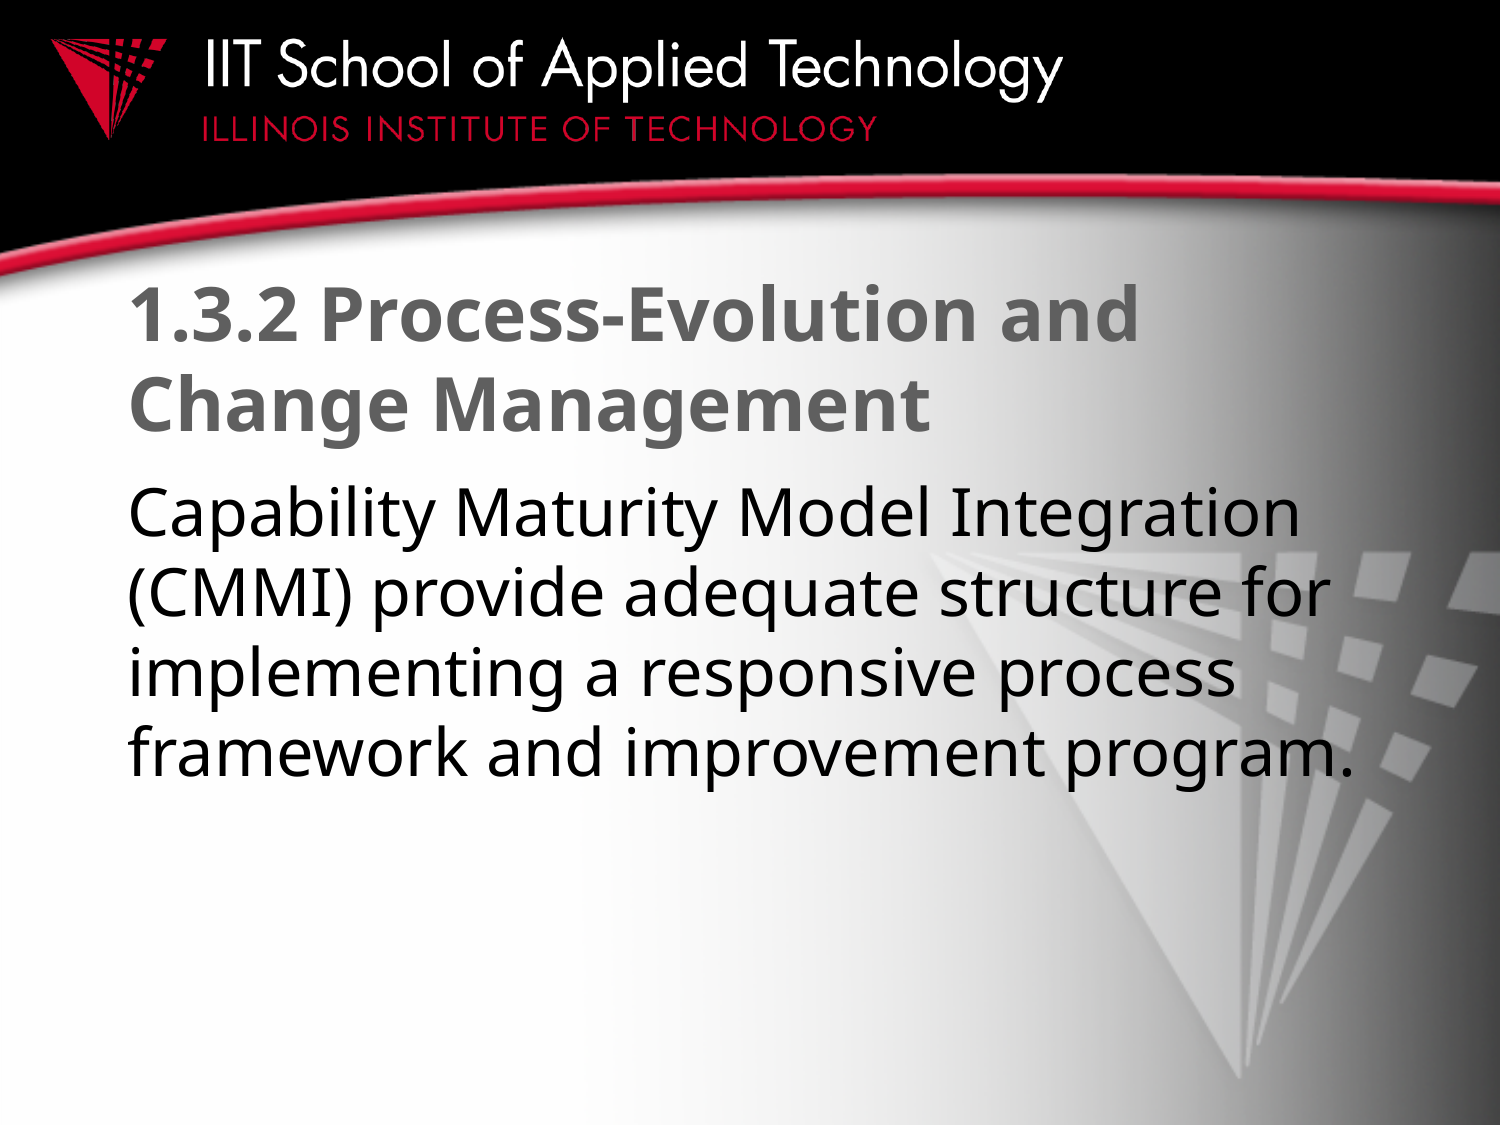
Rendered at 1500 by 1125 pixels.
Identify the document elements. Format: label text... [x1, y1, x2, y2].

list Capability Maturity Model Integration (CMMI) provide adequate structure for implementing a responsive process framework and improvement program. [112, 462, 1388, 1076]
picture [0, 0, 1500, 1125]
title 1.3.2 Process-Evolution and Change Management [112, 249, 1388, 462]
